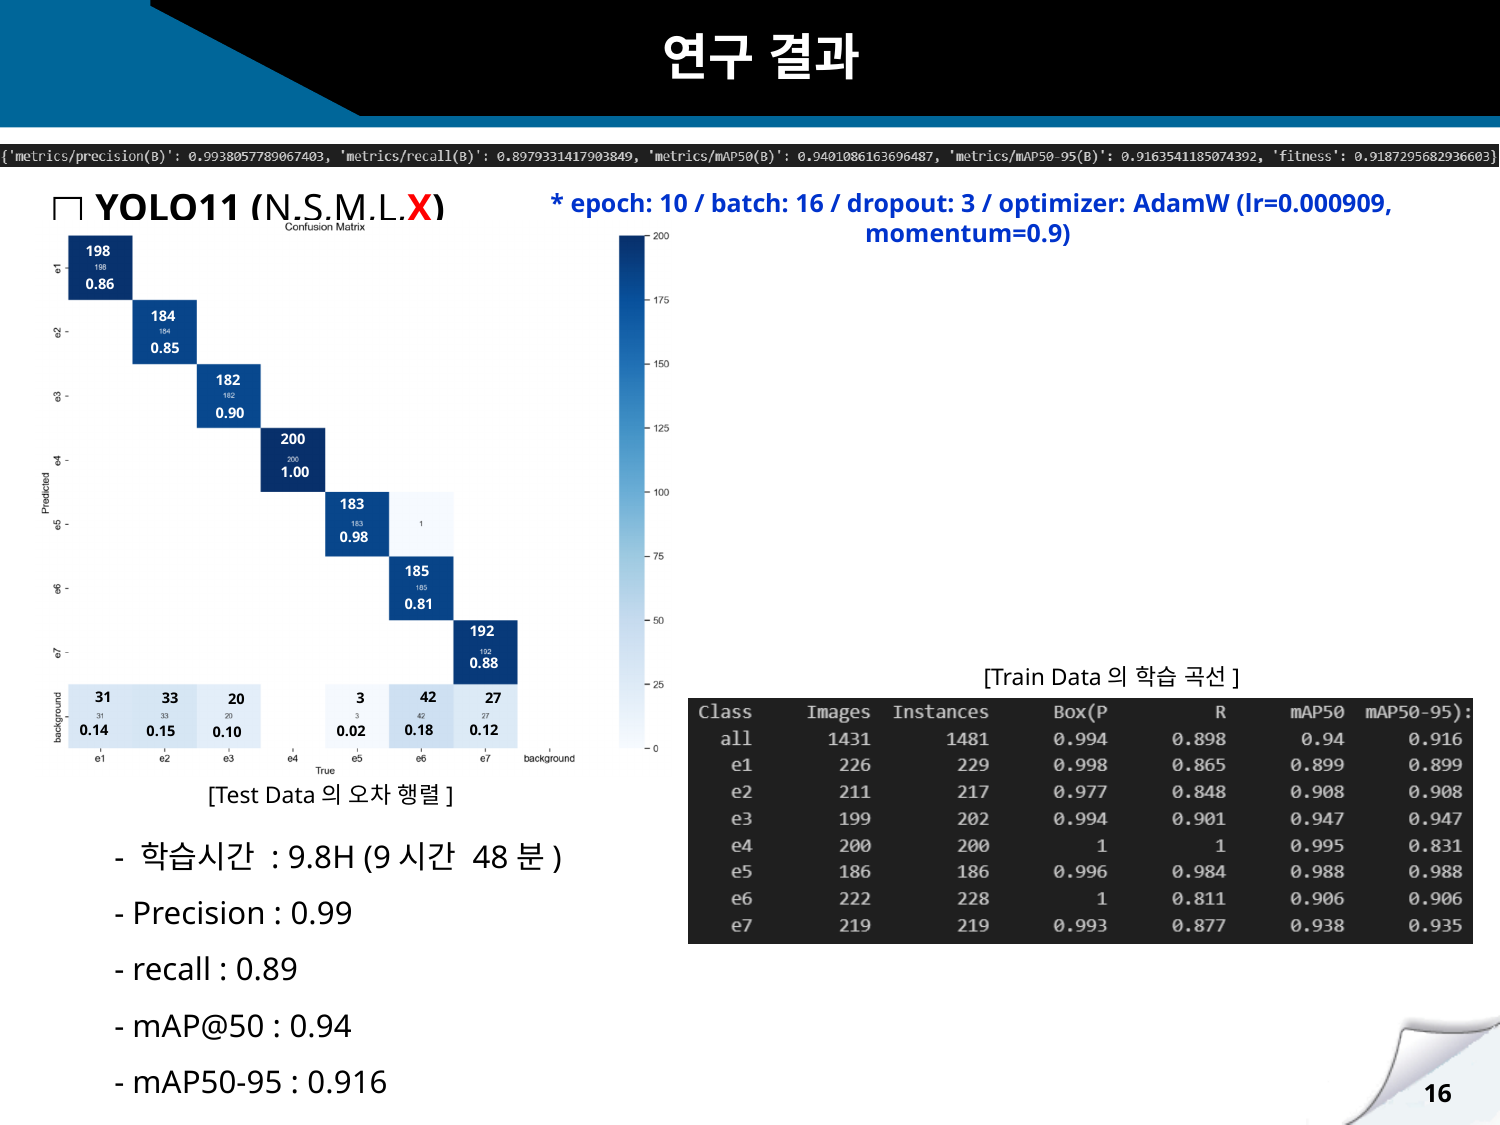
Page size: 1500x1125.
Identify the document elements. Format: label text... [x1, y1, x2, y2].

text_box 연구 결과 [348, 18, 1176, 93]
text_box * epoch: 10 / batch: 16 / dropout: 3 / optimizer: AdamW (lr=0.000909, momentum=0.9) [433, 180, 1500, 255]
text_box [Test Data의 오차 행렬] [135, 787, 526, 816]
picture [0, 144, 1499, 167]
text_box [Train Data의 학습 곡선] [916, 655, 1307, 696]
picture [35, 219, 672, 778]
text_box □ YOLO11 (N,S,M,L,X) [35, 174, 538, 219]
text_box - 학습시간 : 9.8H (9시간 48분) - Precision : 0.99 - recall : 0.89 - mAP@50 : 0.94 - mAP50-95 : 0.916 [91, 811, 606, 1107]
picture [1306, 1009, 1500, 1125]
picture [688, 698, 1474, 944]
